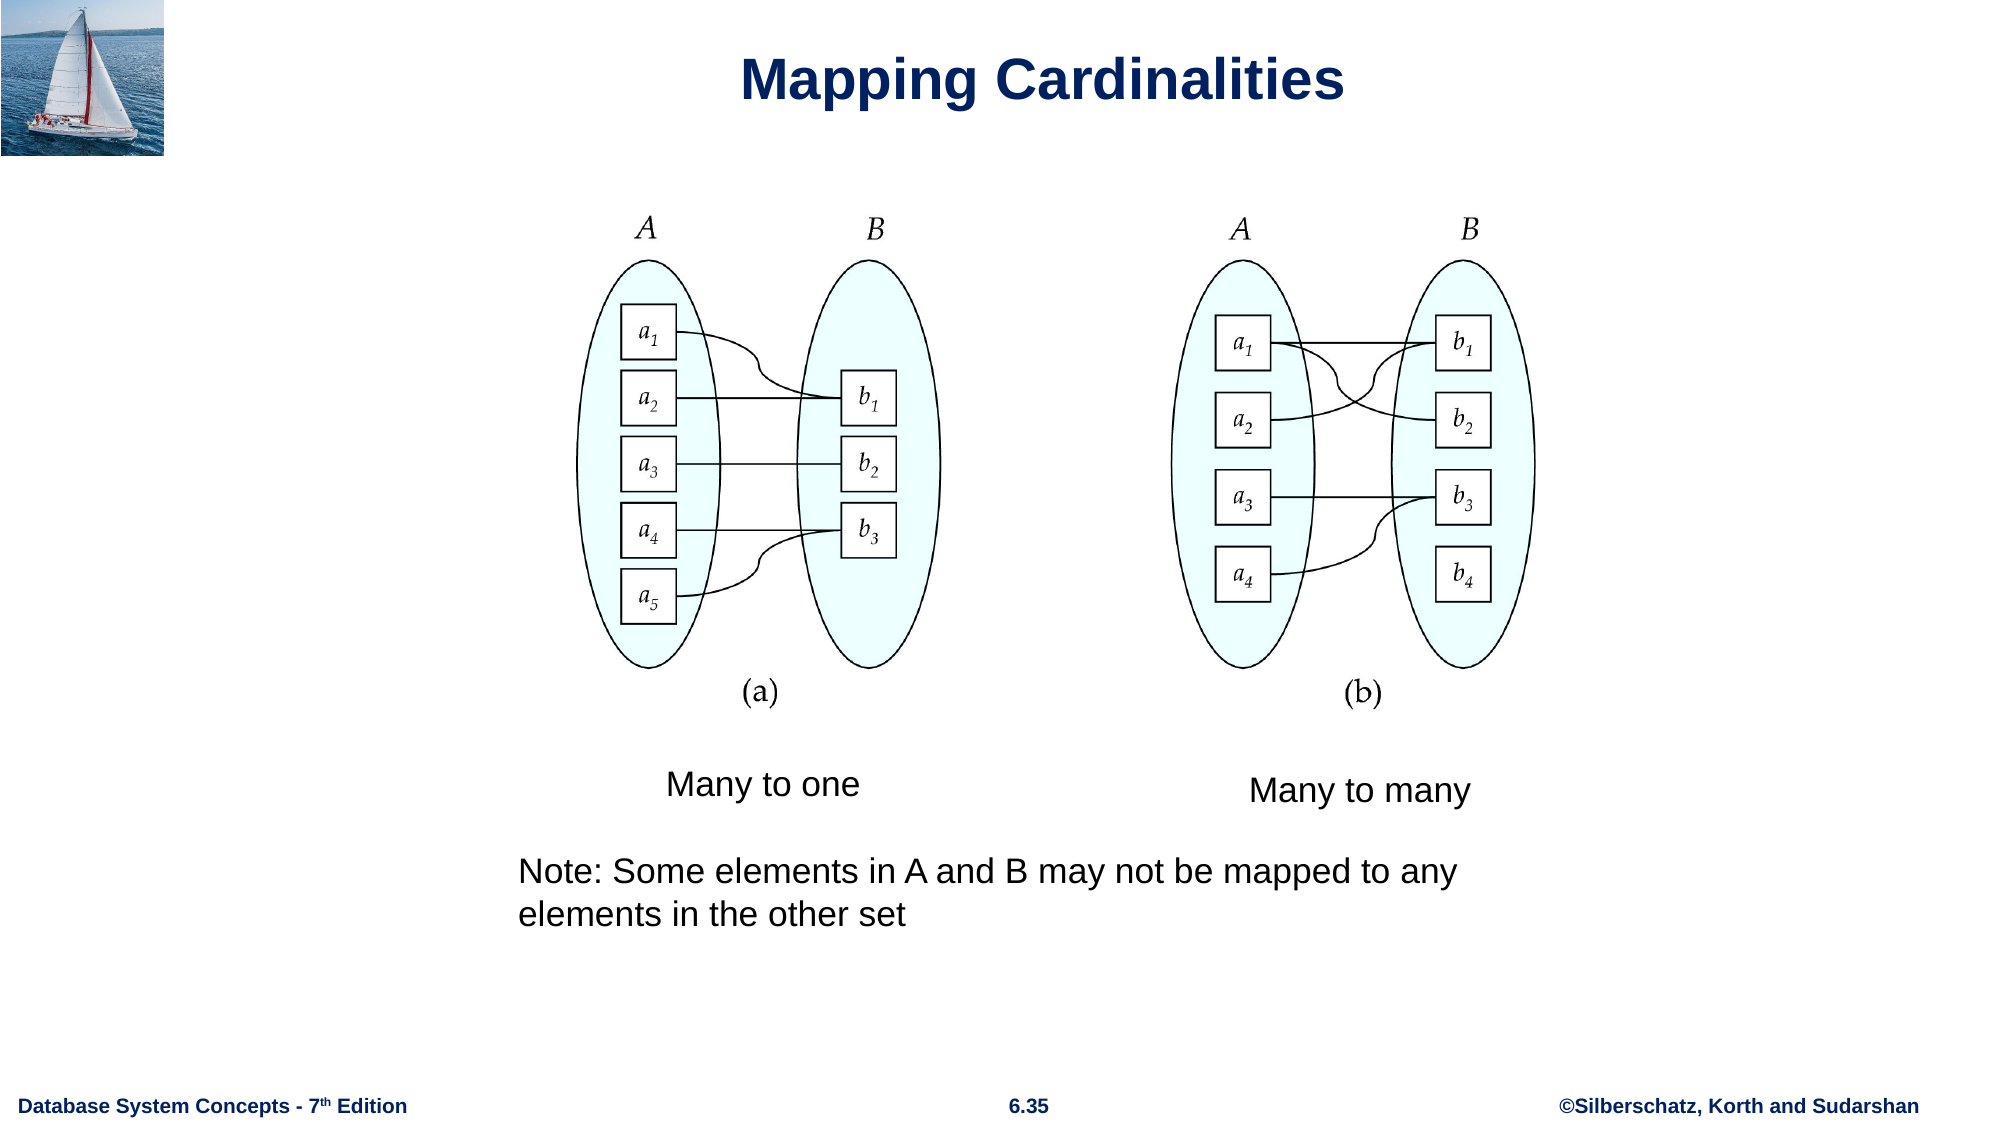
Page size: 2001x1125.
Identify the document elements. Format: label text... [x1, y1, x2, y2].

text_box Many to many [1233, 759, 1487, 818]
text_box Many to one [624, 753, 902, 811]
picture [576, 209, 1537, 711]
title Mapping Cardinalities [167, 18, 1935, 120]
text_box Note: Some elements in A and B may not be mapped to any elements in the other set [503, 840, 1483, 941]
picture [1, 0, 164, 156]
